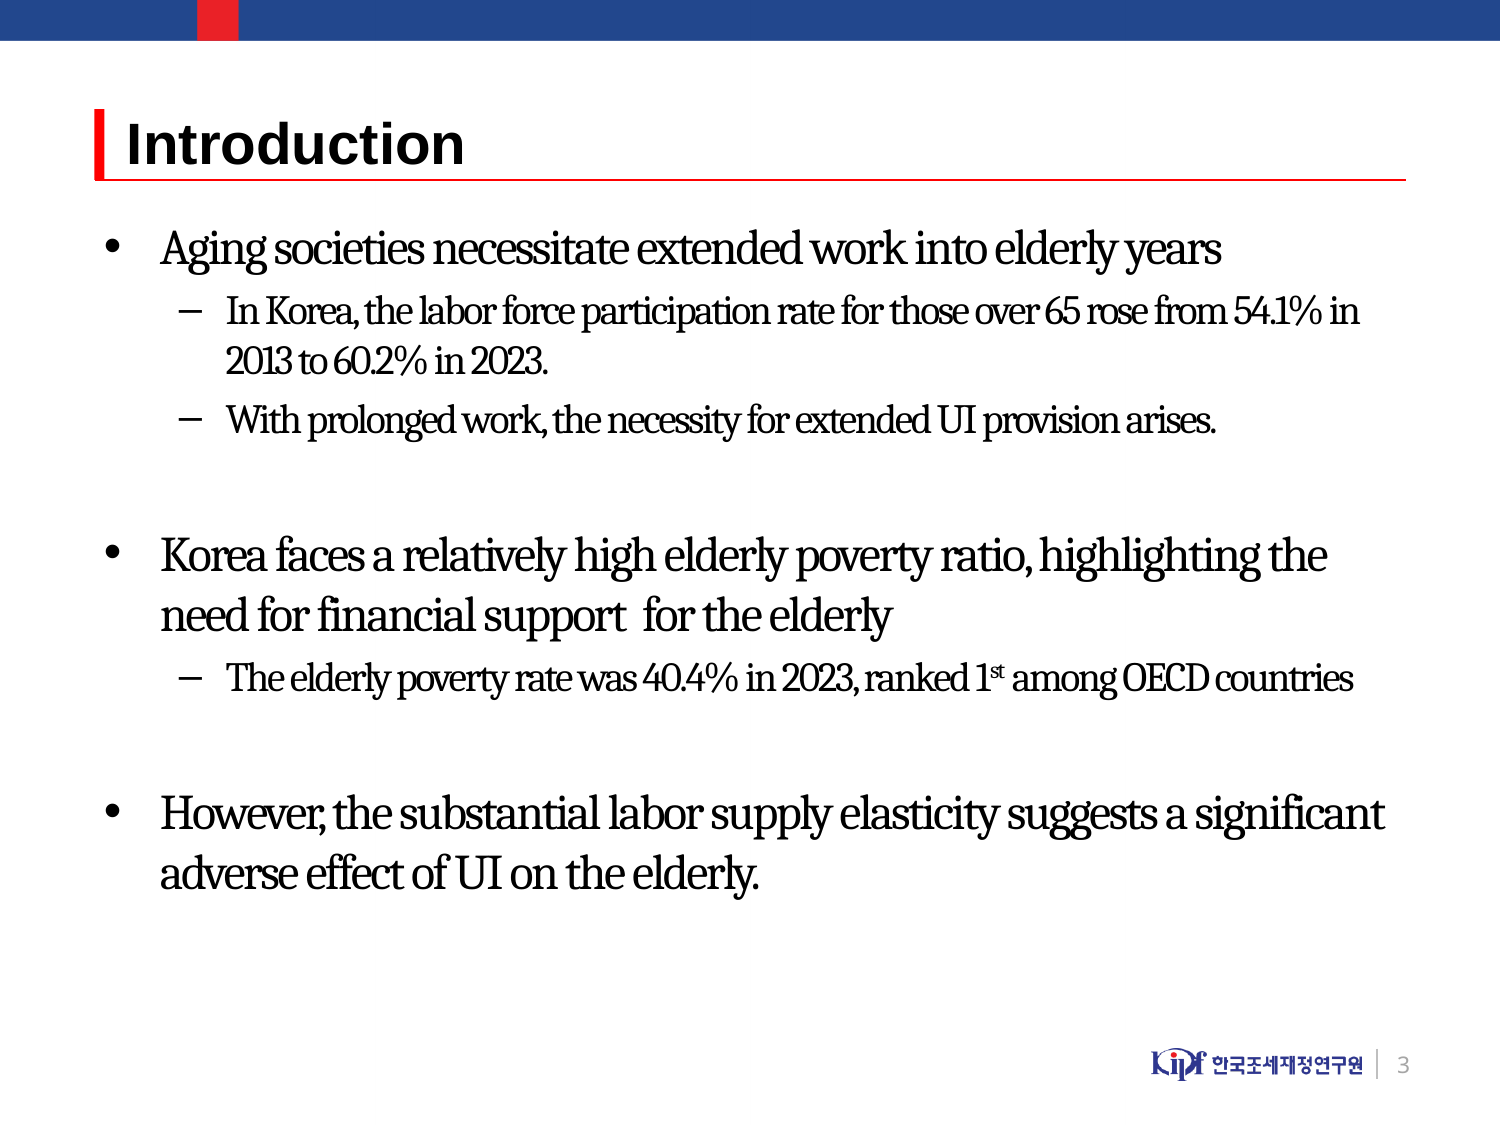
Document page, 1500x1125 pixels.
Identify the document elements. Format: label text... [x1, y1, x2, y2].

picture [0, 0, 1500, 1125]
slide_number 3 [1074, 1042, 1425, 1103]
text_box Aging societies necessitate extended work into elderly years In Korea, the labor force participation rate for those over 65 rose from 54.1% in 2013 to 60.2% in 2023. With prolonged work, the necessity for extended UI provision arises. Korea faces a relatively high elderly poverty ratio, highlighting the need for financial support for the elderly The elderly poverty rate was 40.4% in 2023, ranked 1st among OECD countries However, the substantial labor supply elasticity suggests a significant adverse effect of UI on the elderly. [89, 207, 1436, 1026]
title Introduction [112, 99, 1388, 181]
